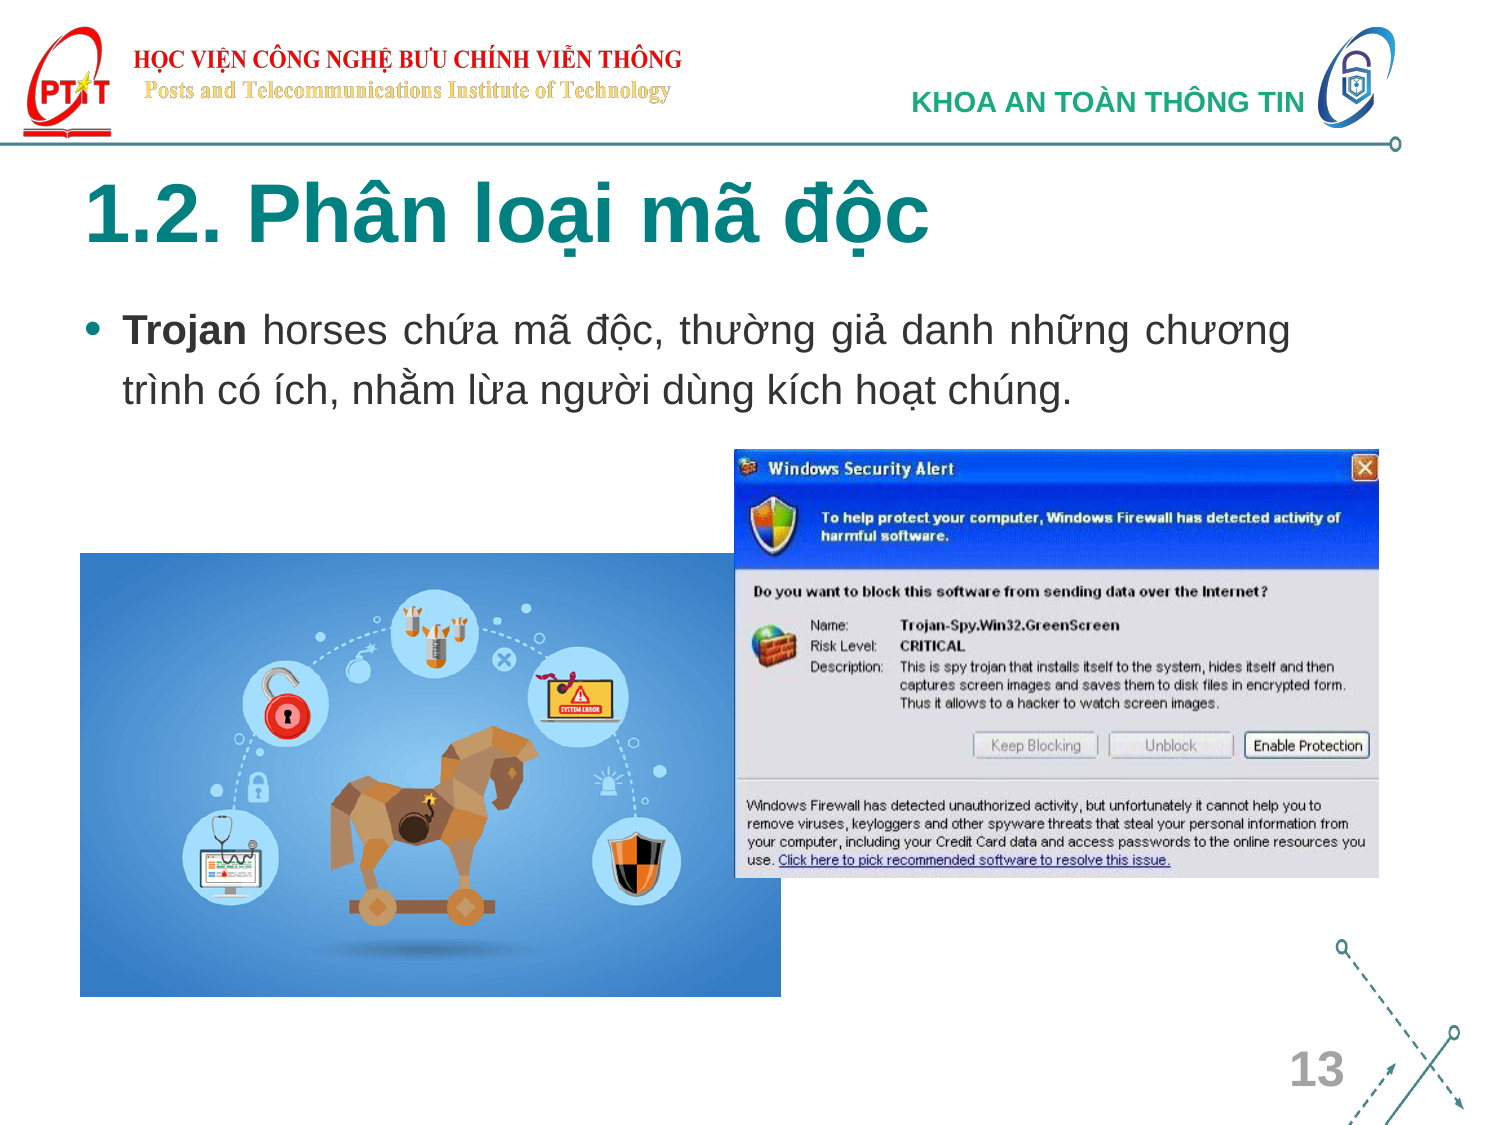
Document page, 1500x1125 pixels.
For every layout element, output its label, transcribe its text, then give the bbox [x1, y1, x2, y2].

list Trojan horses chứa mã độc, thường giả danh những chương trình có ích, nhằm lừa người dùng kích hoạt chúng. [69, 285, 1307, 1010]
title 1.2. Phân loại mã độc [69, 163, 1307, 261]
picture [1318, 27, 1395, 128]
picture [0, 18, 695, 147]
picture [80, 449, 1379, 997]
